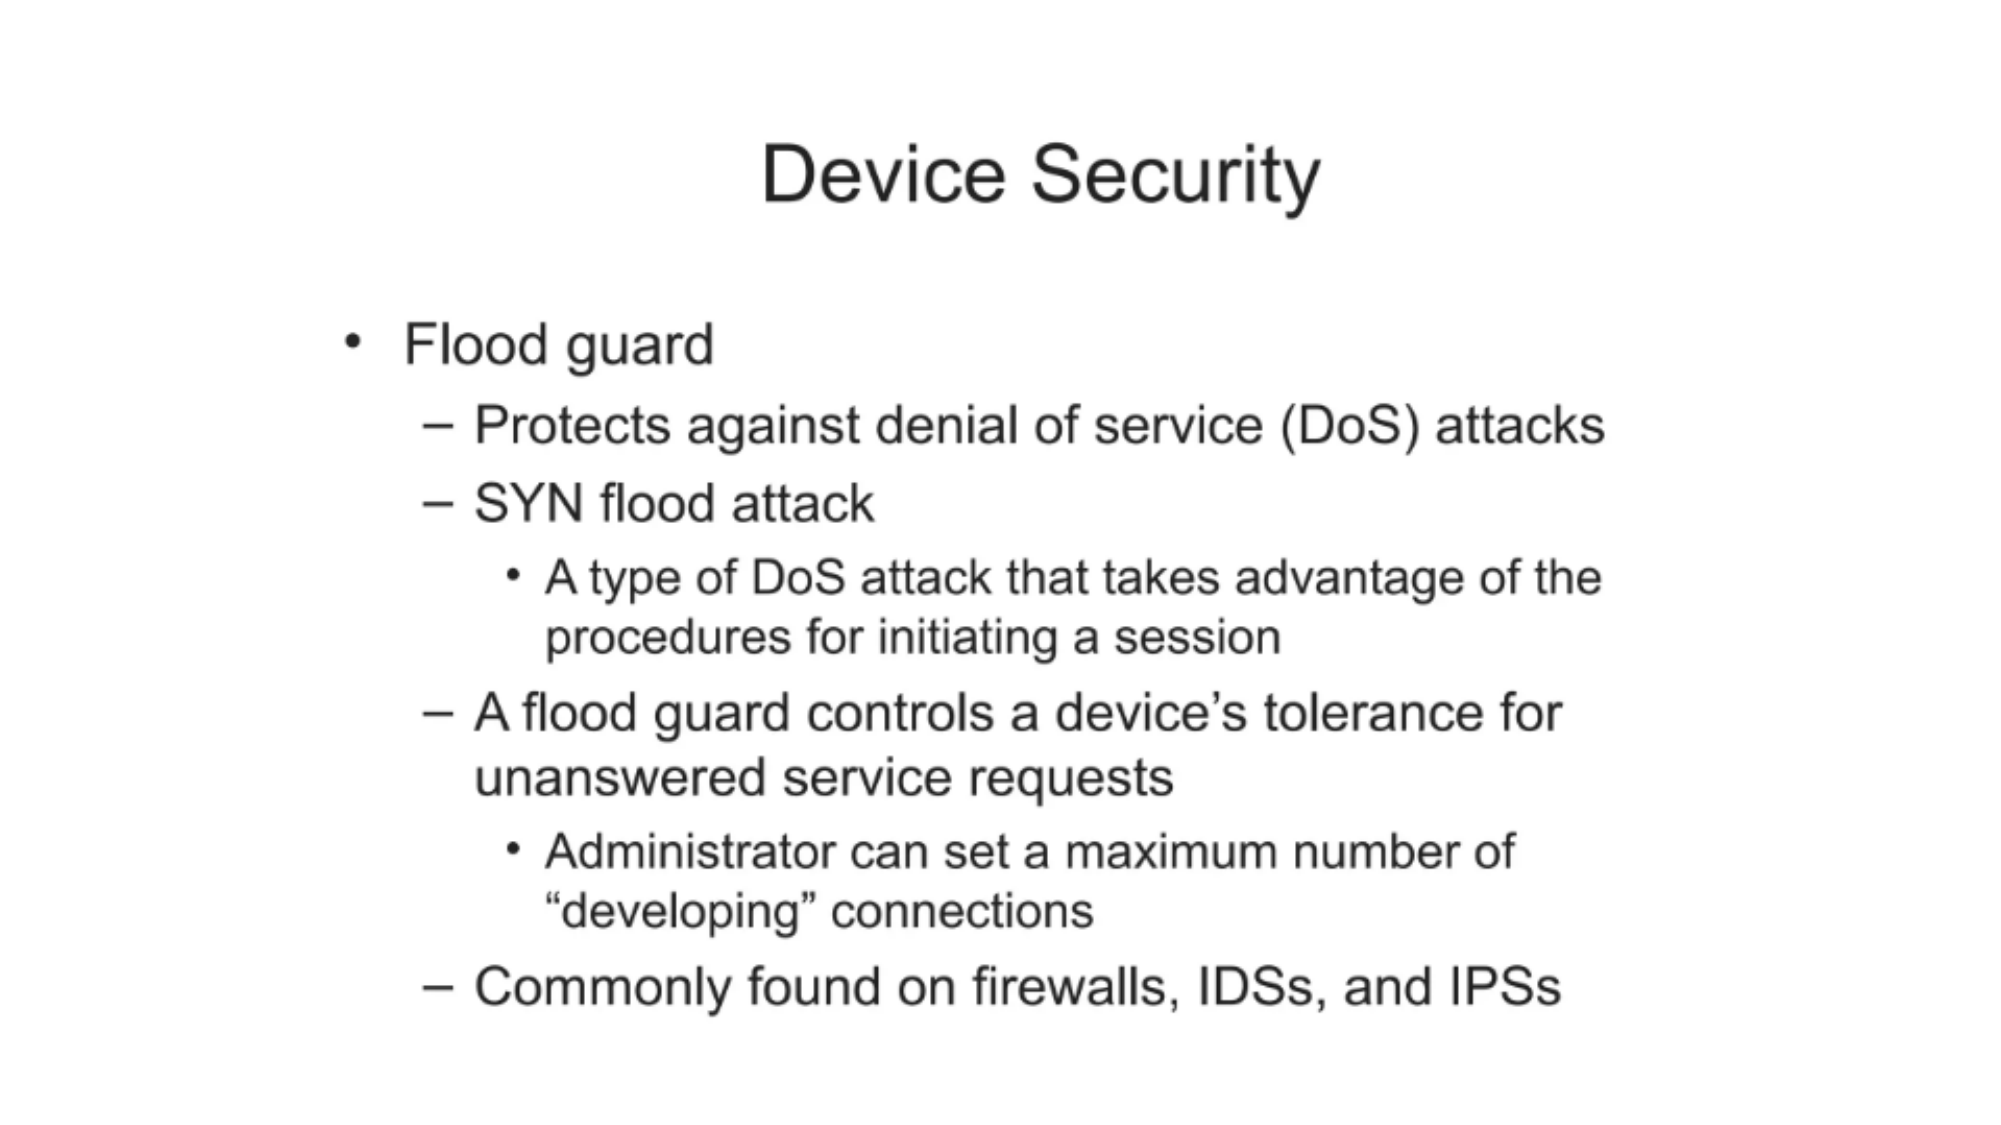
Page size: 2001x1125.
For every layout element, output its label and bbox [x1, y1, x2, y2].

picture [295, 68, 1705, 1057]
